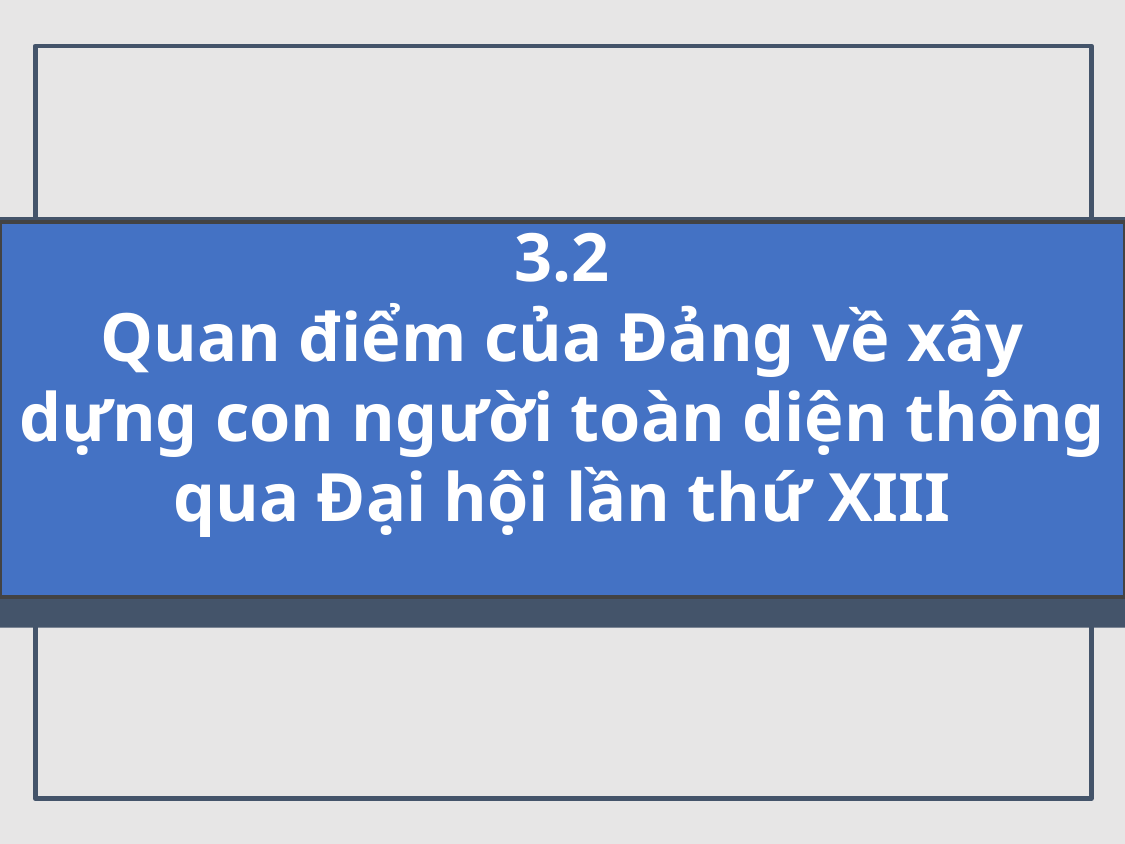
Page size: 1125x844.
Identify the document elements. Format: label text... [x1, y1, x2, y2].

text_box 3.2 Quan điểm của Đảng về xây dựng con người toàn diện thông qua Đại hội lần thứ XIII [0, 220, 1125, 599]
